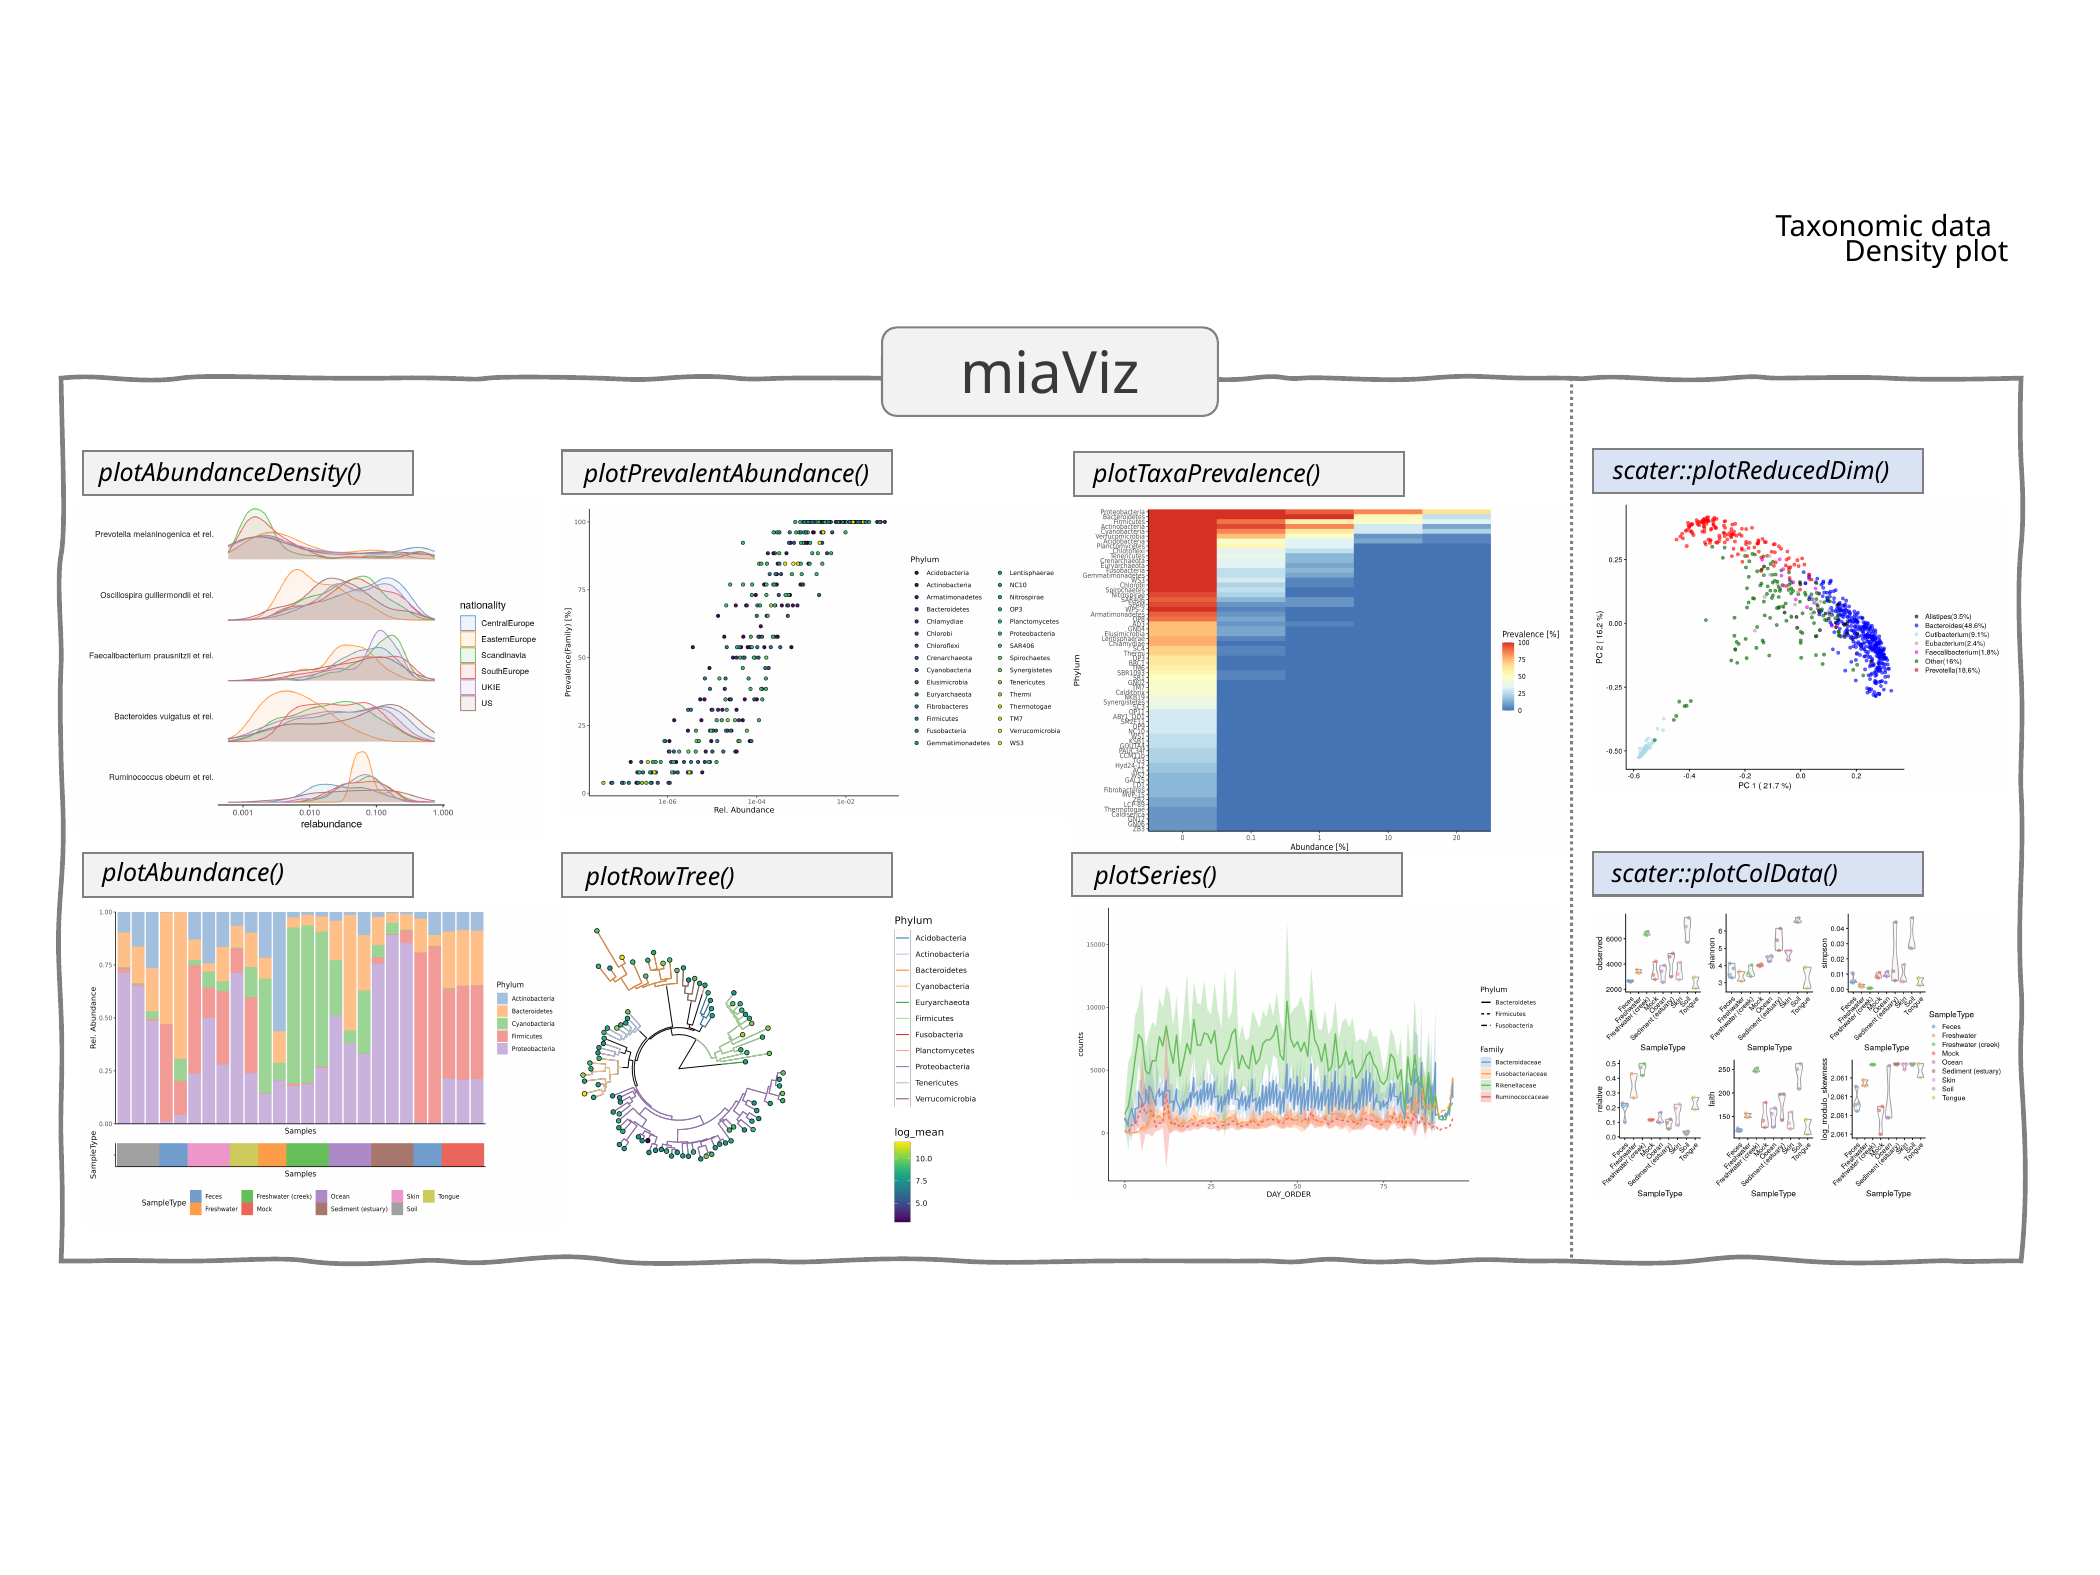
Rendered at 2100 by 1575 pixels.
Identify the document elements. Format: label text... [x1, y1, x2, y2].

text_box Taxonomic data [1760, 199, 2008, 250]
text_box plotPrevalentAbundance() [569, 450, 885, 496]
text_box Density plot [1829, 224, 2024, 275]
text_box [561, 852, 893, 899]
text_box [57, 375, 2027, 1265]
picture [1592, 501, 2003, 794]
picture [561, 896, 994, 1228]
text_box [561, 449, 893, 495]
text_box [1592, 850, 1924, 896]
picture [561, 505, 1068, 818]
picture [1592, 910, 2001, 1202]
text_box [1070, 449, 1404, 496]
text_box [82, 849, 566, 1227]
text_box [882, 327, 1218, 416]
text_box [1071, 851, 1402, 898]
picture [1070, 505, 1567, 856]
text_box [77, 448, 546, 835]
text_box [1592, 447, 1924, 494]
picture [1074, 904, 1556, 1202]
